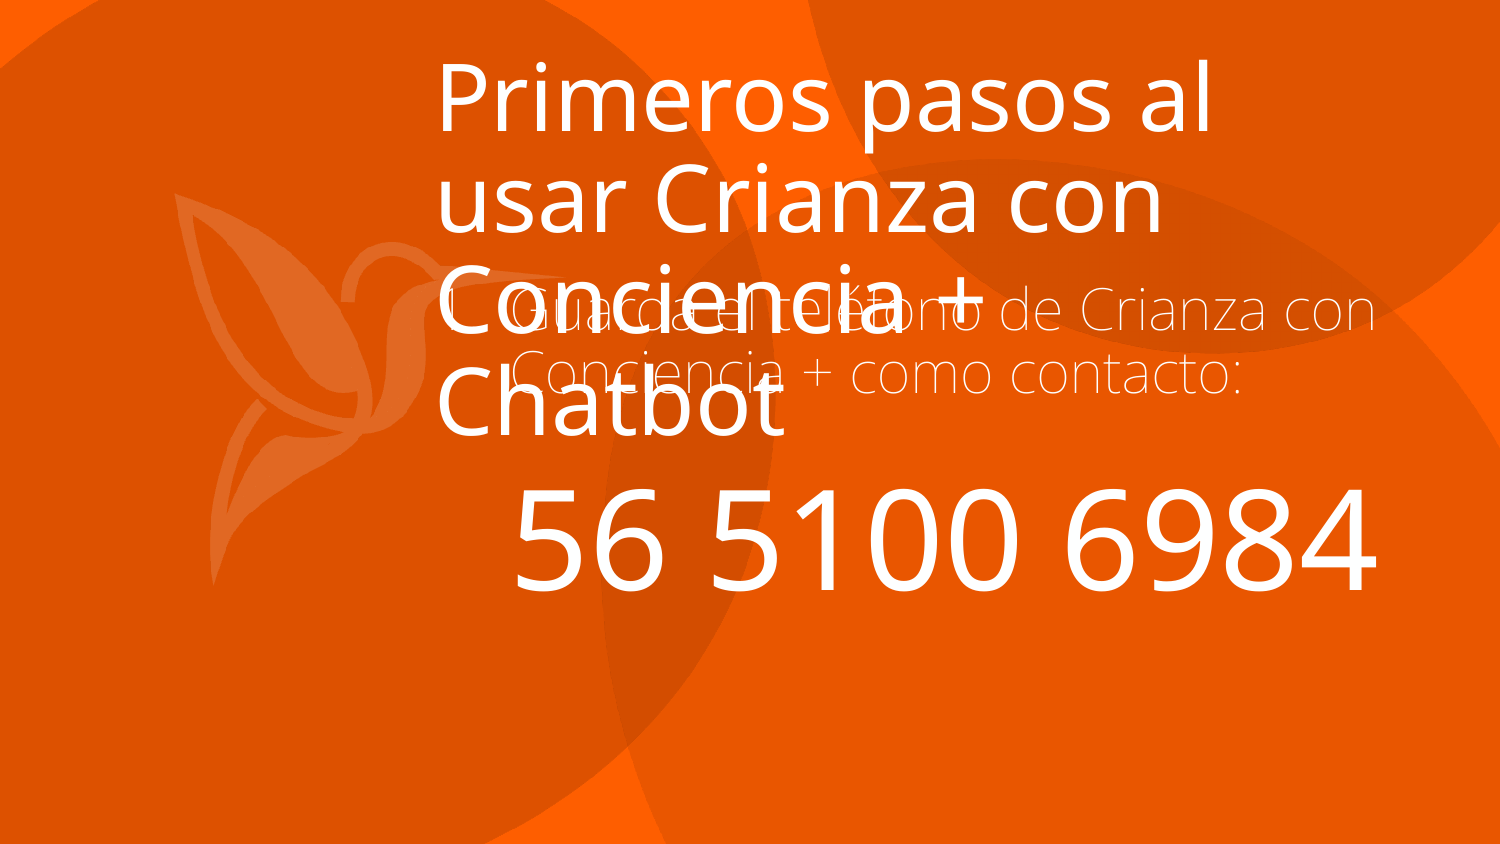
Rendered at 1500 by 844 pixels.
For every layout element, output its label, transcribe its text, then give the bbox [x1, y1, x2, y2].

picture [0, 0, 1500, 844]
list Guarda el teléfono de Crianza con Conciencia + como contacto: 56 5100 6984 [423, 274, 1436, 844]
list Primeros pasos al usar Crianza con Conciencia + Chatbot [423, 44, 1343, 274]
